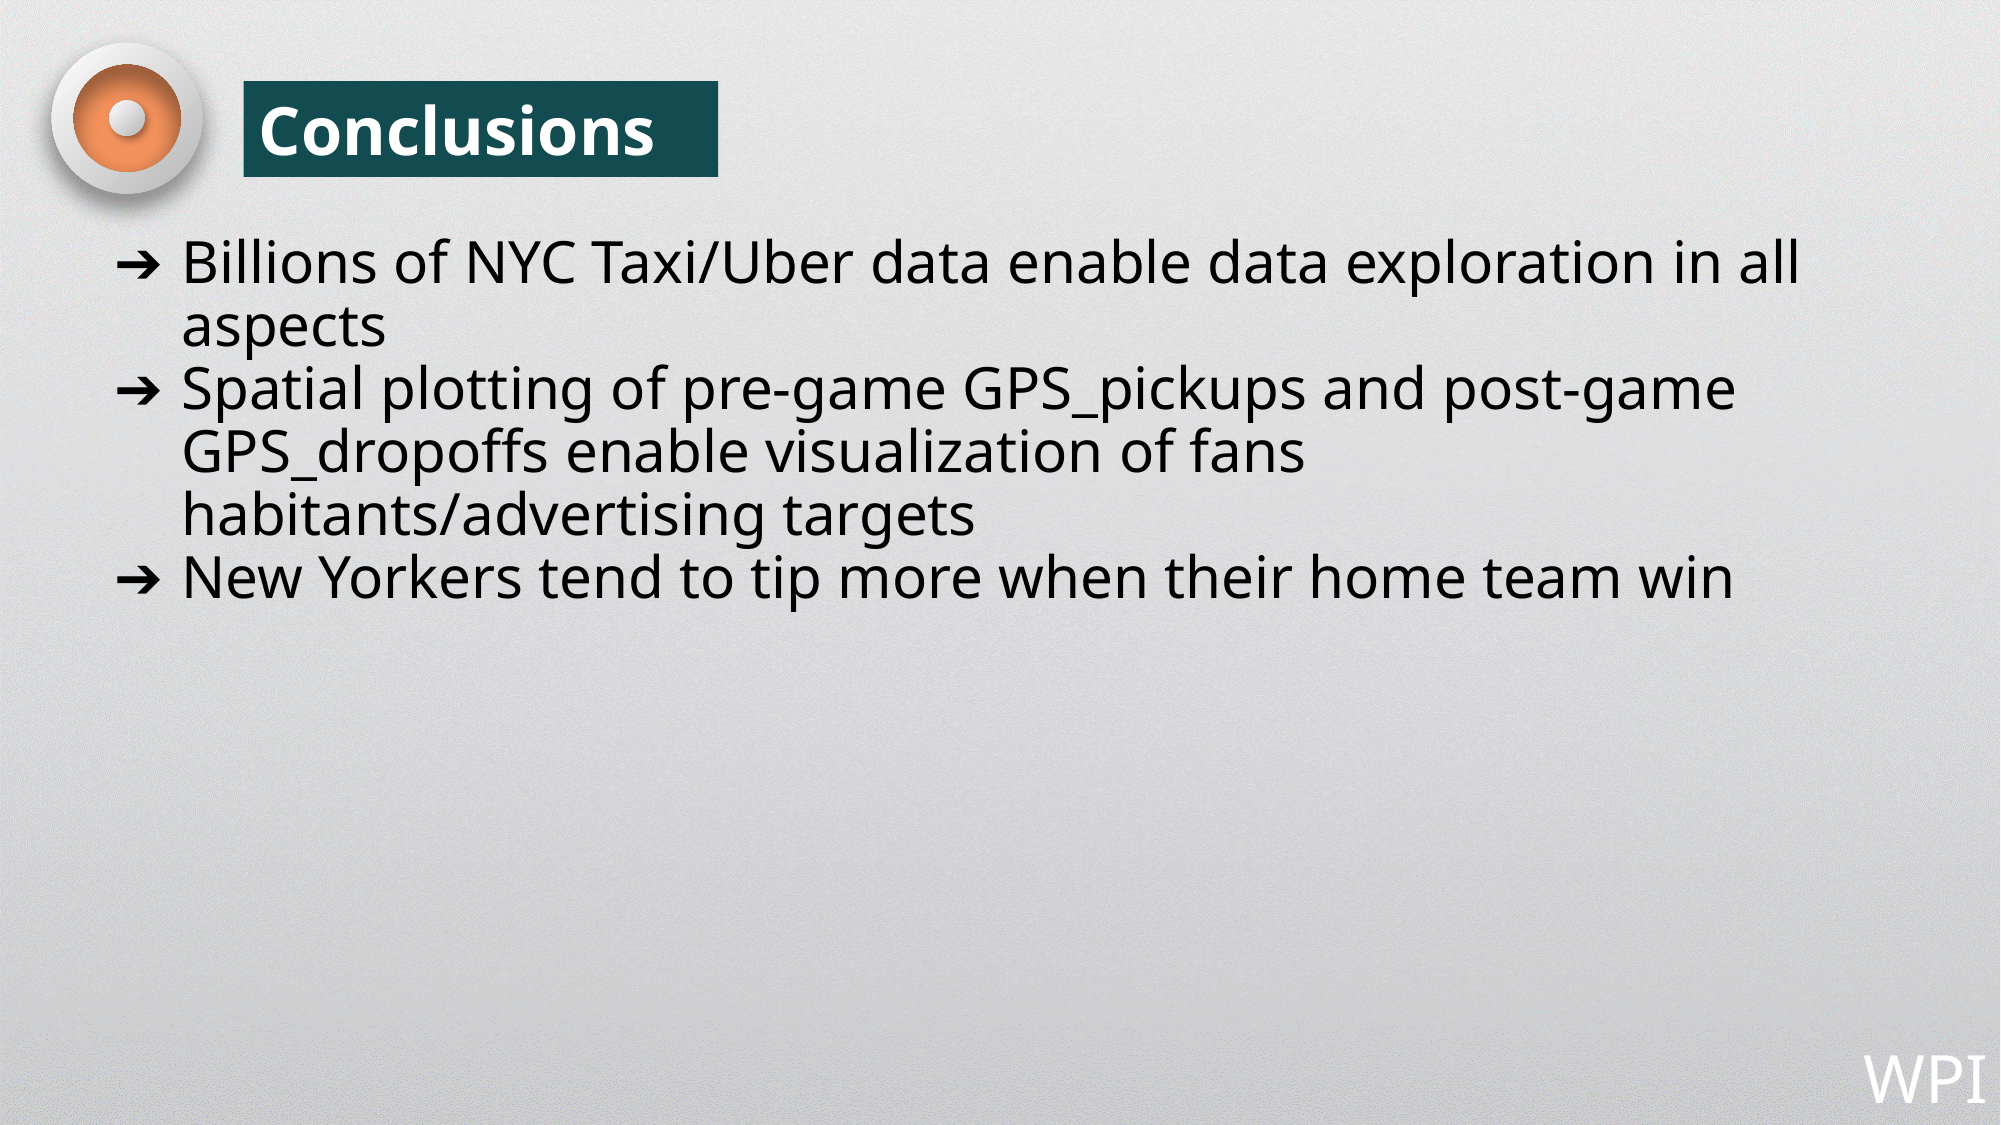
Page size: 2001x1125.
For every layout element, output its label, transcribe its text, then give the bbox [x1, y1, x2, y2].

text_box Conclusions [243, 81, 719, 177]
text_box Billions of NYC Taxi/Uber data enable data exploration in all aspects Spatial plotting of pre-game GPS_pickups and post-game GPS_dropoffs enable visualization of fans habitants/advertising targets New Yorkers tend to tip more when their home team win [91, 218, 1881, 1029]
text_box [51, 42, 203, 194]
text_box WPI [1848, 1029, 2000, 1125]
picture [0, 0, 2001, 1125]
